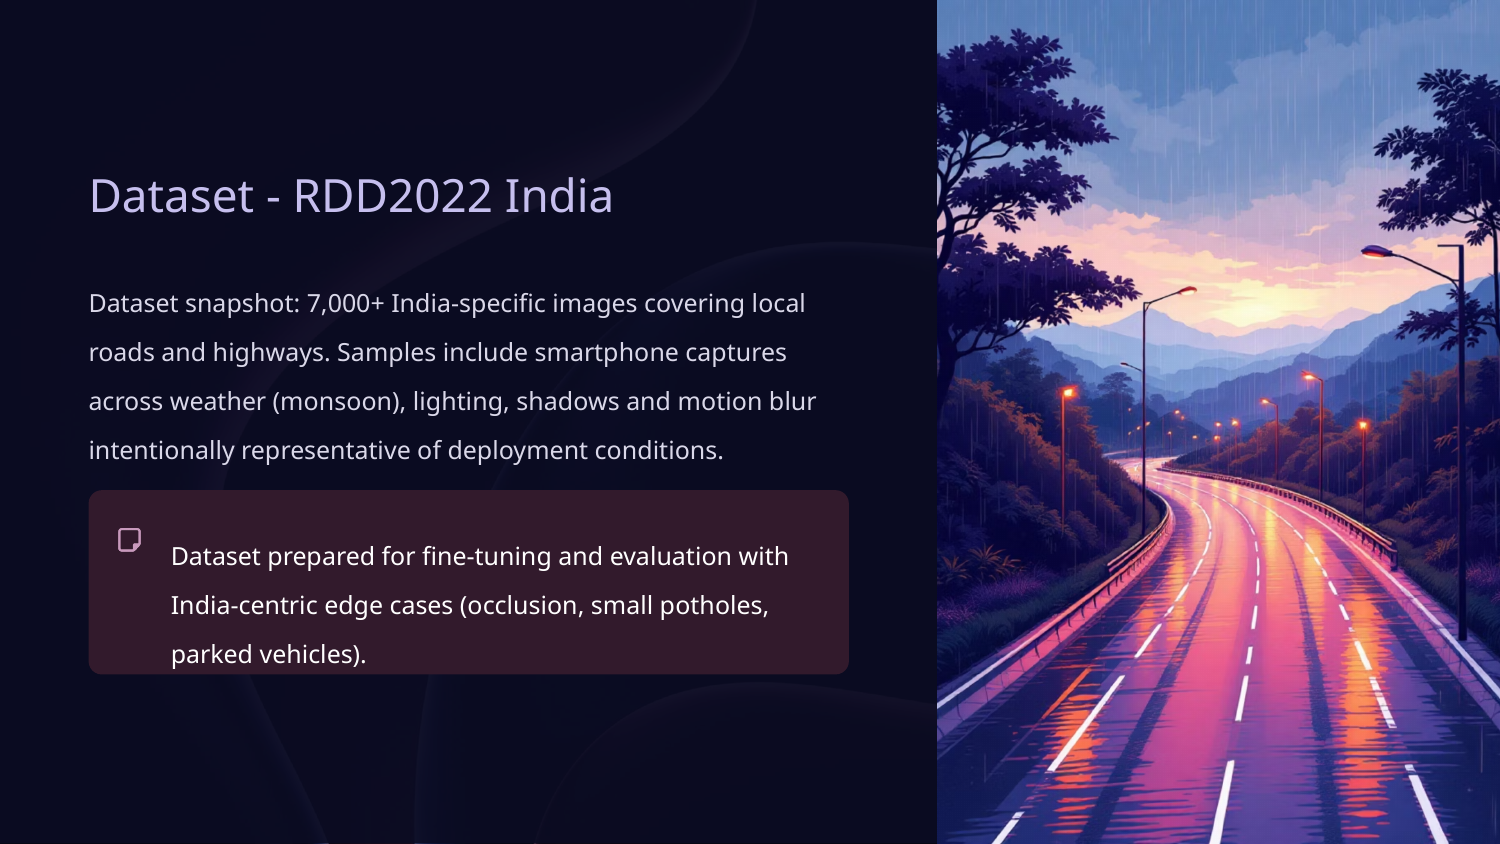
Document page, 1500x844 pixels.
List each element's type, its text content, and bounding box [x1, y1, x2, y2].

picture [113, 526, 146, 553]
text_box Dataset - RDD2022 India [88, 153, 730, 210]
text_box Dataset prepared for fine-tuning and evaluation with India-centric edge cases (occlusion, small potholes, parked vehicles). [170, 521, 824, 603]
text_box Dataset snapshot: 7,000+ India-specific images covering local roads and highways. Samples include smartphone captures across weather (monsoon), lighting, shadows and motion blur intentionally representative of deployment conditions. [88, 268, 849, 431]
picture [937, 0, 1500, 844]
text_box [88, 490, 849, 675]
